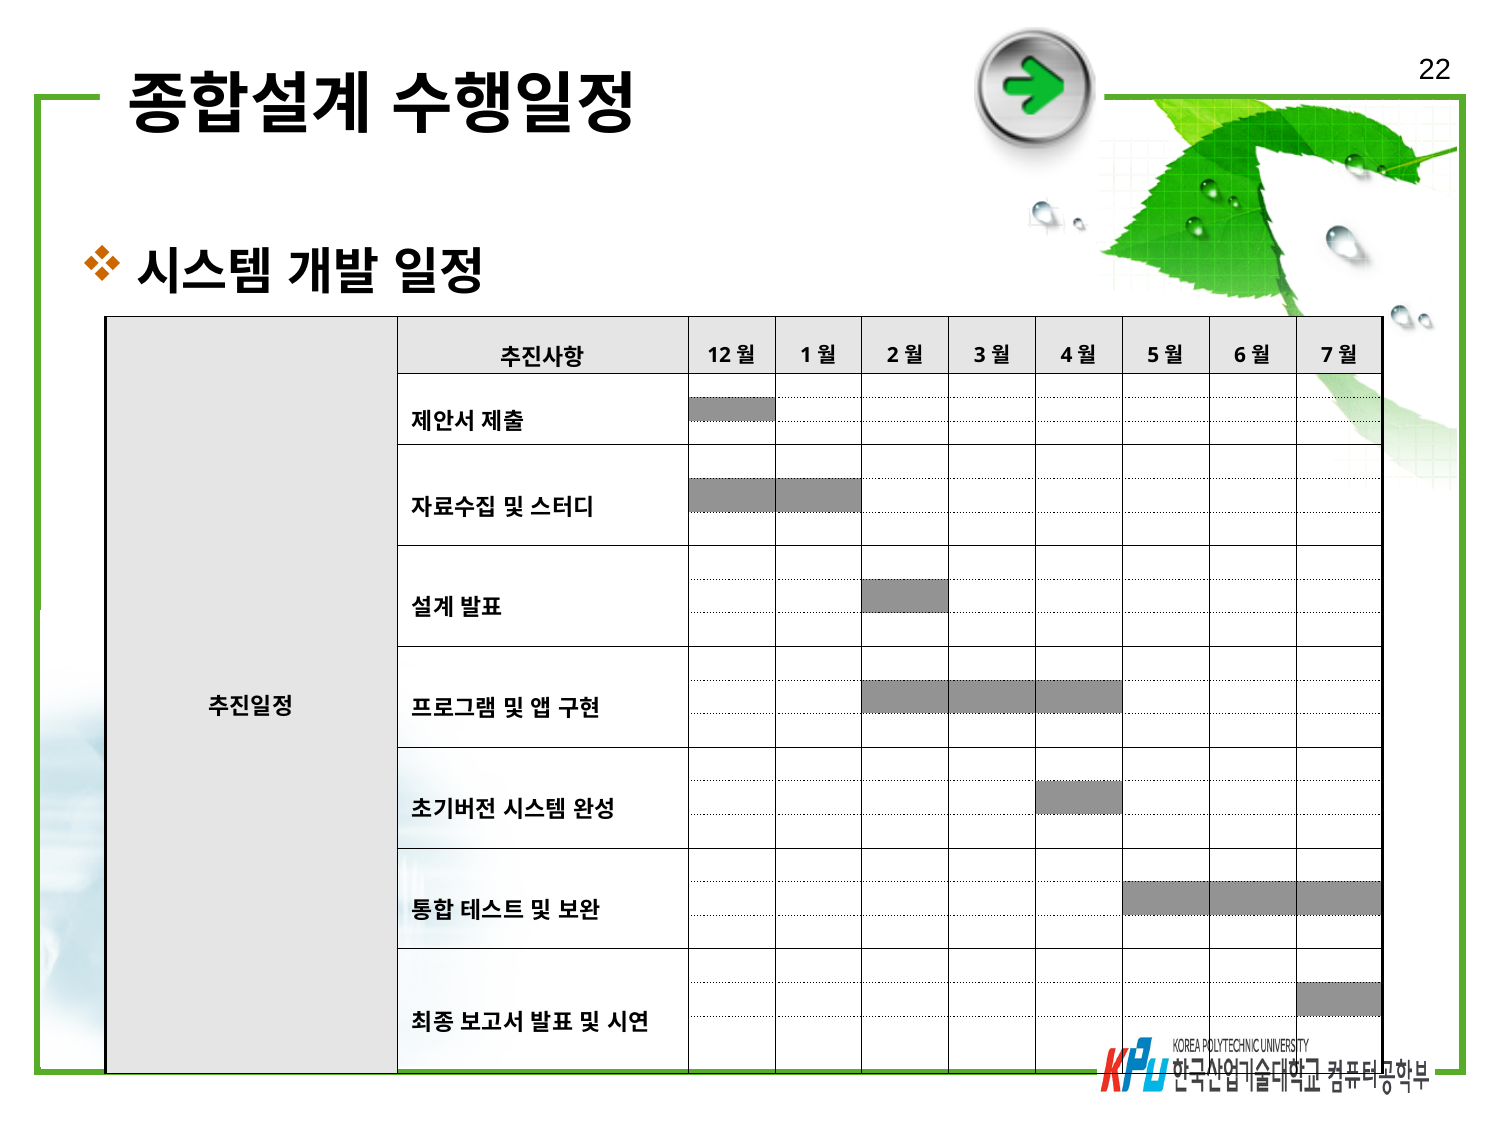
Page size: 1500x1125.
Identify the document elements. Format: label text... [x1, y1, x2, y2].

table_cell [776, 613, 861, 646]
table_header 7월 [1297, 317, 1381, 373]
table_cell [1036, 478, 1122, 512]
table_cell [949, 781, 1035, 814]
table_cell [1297, 546, 1381, 579]
table_cell [776, 1016, 861, 1073]
table_cell [1036, 781, 1122, 814]
table_cell [1297, 680, 1381, 713]
table_cell [1036, 949, 1122, 982]
table_cell [949, 421, 1035, 444]
table_cell [862, 374, 948, 397]
table_cell [862, 849, 948, 881]
table_cell [862, 421, 948, 444]
table_cell [689, 613, 775, 646]
table_cell [1036, 1016, 1122, 1073]
table_cell [1210, 579, 1296, 613]
table_cell [1210, 814, 1296, 848]
table_cell [1297, 849, 1381, 881]
table_cell [776, 814, 861, 848]
table_cell [1036, 680, 1122, 713]
table_cell [1210, 512, 1296, 545]
table_cell [949, 647, 1035, 680]
table_cell [689, 397, 775, 421]
table_cell [1123, 512, 1209, 545]
table_cell [949, 680, 1035, 713]
table_cell [1036, 982, 1122, 1016]
title 종합설계 수행일정 [112, 75, 875, 147]
table_cell [776, 781, 861, 814]
table_cell [1210, 881, 1296, 915]
table_cell [1036, 849, 1122, 881]
table_header 12월 [689, 317, 775, 373]
table_cell [776, 421, 861, 444]
list 시스템 개발 일정 [64, 231, 1432, 1046]
table_cell [862, 781, 948, 814]
table_cell [1210, 374, 1296, 397]
table_header 6월 [1210, 317, 1296, 373]
table_cell [776, 949, 861, 982]
table_cell [689, 748, 775, 781]
table_cell [1297, 881, 1381, 915]
table_cell [1123, 982, 1209, 1016]
table_cell [1123, 546, 1209, 579]
table_header 추진일정 [107, 317, 397, 1073]
table_cell [689, 949, 775, 982]
picture [1097, 1024, 1435, 1106]
table_cell [689, 579, 775, 613]
table_cell [776, 579, 861, 613]
table_cell [1297, 713, 1381, 747]
table_cell [862, 949, 948, 982]
table_cell [1210, 613, 1296, 646]
table_cell [1123, 647, 1209, 680]
table_cell [1210, 478, 1296, 512]
table_cell [776, 748, 861, 781]
table_cell [1210, 680, 1296, 713]
table_cell [689, 915, 775, 948]
table_cell [689, 781, 775, 814]
table_cell [949, 512, 1035, 545]
table_cell [1036, 374, 1122, 397]
table_cell [1210, 949, 1296, 982]
table_cell [862, 881, 948, 915]
table_cell [862, 445, 948, 478]
table_cell [1036, 546, 1122, 579]
table_cell [1123, 445, 1209, 478]
table_cell [1123, 397, 1209, 421]
table_header 추진사항 [398, 317, 688, 373]
table_cell [689, 647, 775, 680]
table_cell [1123, 478, 1209, 512]
table_cell [949, 374, 1035, 397]
table_cell [949, 1016, 1035, 1073]
table_cell [949, 748, 1035, 781]
table_header 5월 [1123, 317, 1209, 373]
table_cell 자료수집 및 스터디 [398, 445, 688, 545]
table_cell [1297, 397, 1381, 421]
table_cell [776, 512, 861, 545]
table_cell [1210, 849, 1296, 881]
table_cell 제안서 제출 [398, 374, 688, 444]
table_cell [1297, 579, 1381, 613]
table_cell [1036, 613, 1122, 646]
table_cell [949, 849, 1035, 881]
table_cell [1123, 881, 1209, 915]
table_cell [1123, 374, 1209, 397]
table_cell [1210, 1016, 1296, 1073]
table_cell [1036, 713, 1122, 747]
table_cell [1297, 781, 1381, 814]
table_cell [1297, 915, 1381, 948]
table_cell [1123, 613, 1209, 646]
table_cell [1036, 512, 1122, 545]
table_cell [1036, 814, 1122, 848]
table_cell [949, 915, 1035, 948]
table_cell [1210, 982, 1296, 1016]
table_cell [1036, 579, 1122, 613]
table_cell [949, 814, 1035, 848]
table_cell [1123, 748, 1209, 781]
table_cell [776, 713, 861, 747]
table_cell [776, 915, 861, 948]
table_cell [689, 374, 775, 397]
table_cell [1123, 1016, 1209, 1073]
table_cell [776, 982, 861, 1016]
table_cell [1297, 445, 1381, 478]
table_cell [949, 397, 1035, 421]
table_cell 최종 보고서 발표 및 시연 [398, 949, 688, 1073]
picture [1152, 1074, 1159, 1080]
table_cell [949, 881, 1035, 915]
table_cell [862, 680, 948, 713]
table_cell [1297, 478, 1381, 512]
table_cell [1210, 748, 1296, 781]
table_cell [689, 478, 775, 512]
table_cell [776, 445, 861, 478]
table_cell [949, 713, 1035, 747]
table_cell [776, 397, 861, 421]
table_cell [689, 680, 775, 713]
table_cell [1210, 421, 1296, 444]
table_cell [862, 397, 948, 421]
table_cell [1123, 849, 1209, 881]
table_cell [862, 915, 948, 948]
table_header 1월 [776, 317, 861, 373]
table_cell [689, 849, 775, 881]
table_cell [949, 445, 1035, 478]
table_cell [1123, 949, 1209, 982]
picture [974, 75, 1457, 518]
table_cell 설계 발표 [398, 546, 688, 646]
table_cell [776, 849, 861, 881]
table_cell [949, 949, 1035, 982]
table_cell [862, 748, 948, 781]
table_cell [689, 445, 775, 478]
table_cell [949, 613, 1035, 646]
table_cell [862, 579, 948, 613]
table_cell [689, 982, 775, 1016]
table_cell [1036, 647, 1122, 680]
table_cell [862, 647, 948, 680]
table_cell [949, 546, 1035, 579]
table_cell [1297, 982, 1381, 1016]
table_cell [1123, 915, 1209, 948]
table_cell [1036, 421, 1122, 444]
table_cell 초기버전 시스템 완성 [398, 748, 688, 848]
table_cell [1297, 647, 1381, 680]
slide_number 22 [1116, 75, 1467, 83]
table_cell [1297, 613, 1381, 646]
table_cell [776, 478, 861, 512]
table_cell [1210, 445, 1296, 478]
table_cell [1297, 748, 1381, 781]
table_cell [1123, 680, 1209, 713]
picture [40, 610, 104, 1067]
table_cell [1210, 713, 1296, 747]
table_cell [1036, 881, 1122, 915]
table_cell [1036, 397, 1122, 421]
table_cell [1123, 713, 1209, 747]
table_cell [1210, 915, 1296, 948]
table_cell [1297, 1016, 1381, 1073]
table_cell [1210, 647, 1296, 680]
table_cell [689, 1016, 775, 1073]
table_cell 통합 테스트 및 보완 [398, 849, 688, 948]
table_cell [862, 982, 948, 1016]
table_cell [1297, 814, 1381, 848]
table_cell [1123, 814, 1209, 848]
table_cell [1210, 781, 1296, 814]
table_cell [689, 881, 775, 915]
table_cell [862, 1016, 948, 1073]
table_cell [1297, 512, 1381, 545]
text_box [0, 0, 1500, 75]
table_cell [1210, 397, 1296, 421]
table_cell [689, 814, 775, 848]
table_cell [1297, 421, 1381, 444]
table_header 4월 [1036, 317, 1122, 373]
table_cell [949, 478, 1035, 512]
table_cell [1123, 781, 1209, 814]
table_cell [949, 982, 1035, 1016]
table_cell [862, 512, 948, 545]
table_cell [1123, 579, 1209, 613]
table_cell [1297, 949, 1381, 982]
table_cell [689, 512, 775, 545]
table_cell [776, 546, 861, 579]
table_cell [776, 647, 861, 680]
table_cell [862, 613, 948, 646]
table_cell [949, 579, 1035, 613]
table_cell [1123, 421, 1209, 444]
table_header 3월 [949, 317, 1035, 373]
table_cell [776, 374, 861, 397]
table_cell [776, 680, 861, 713]
table_cell [689, 421, 775, 444]
table_cell [1210, 546, 1296, 579]
table_cell [689, 546, 775, 579]
table_cell [776, 881, 861, 915]
table_cell [1036, 445, 1122, 478]
table_cell [862, 814, 948, 848]
table_cell 프로그램 및 앱 구현 [398, 647, 688, 747]
table_cell [1297, 374, 1381, 397]
table_cell [1036, 915, 1122, 948]
table_cell [862, 546, 948, 579]
table_cell [862, 478, 948, 512]
table_cell [689, 713, 775, 747]
table_header 2월 [862, 317, 948, 373]
table_cell [1036, 748, 1122, 781]
table_cell [862, 713, 948, 747]
